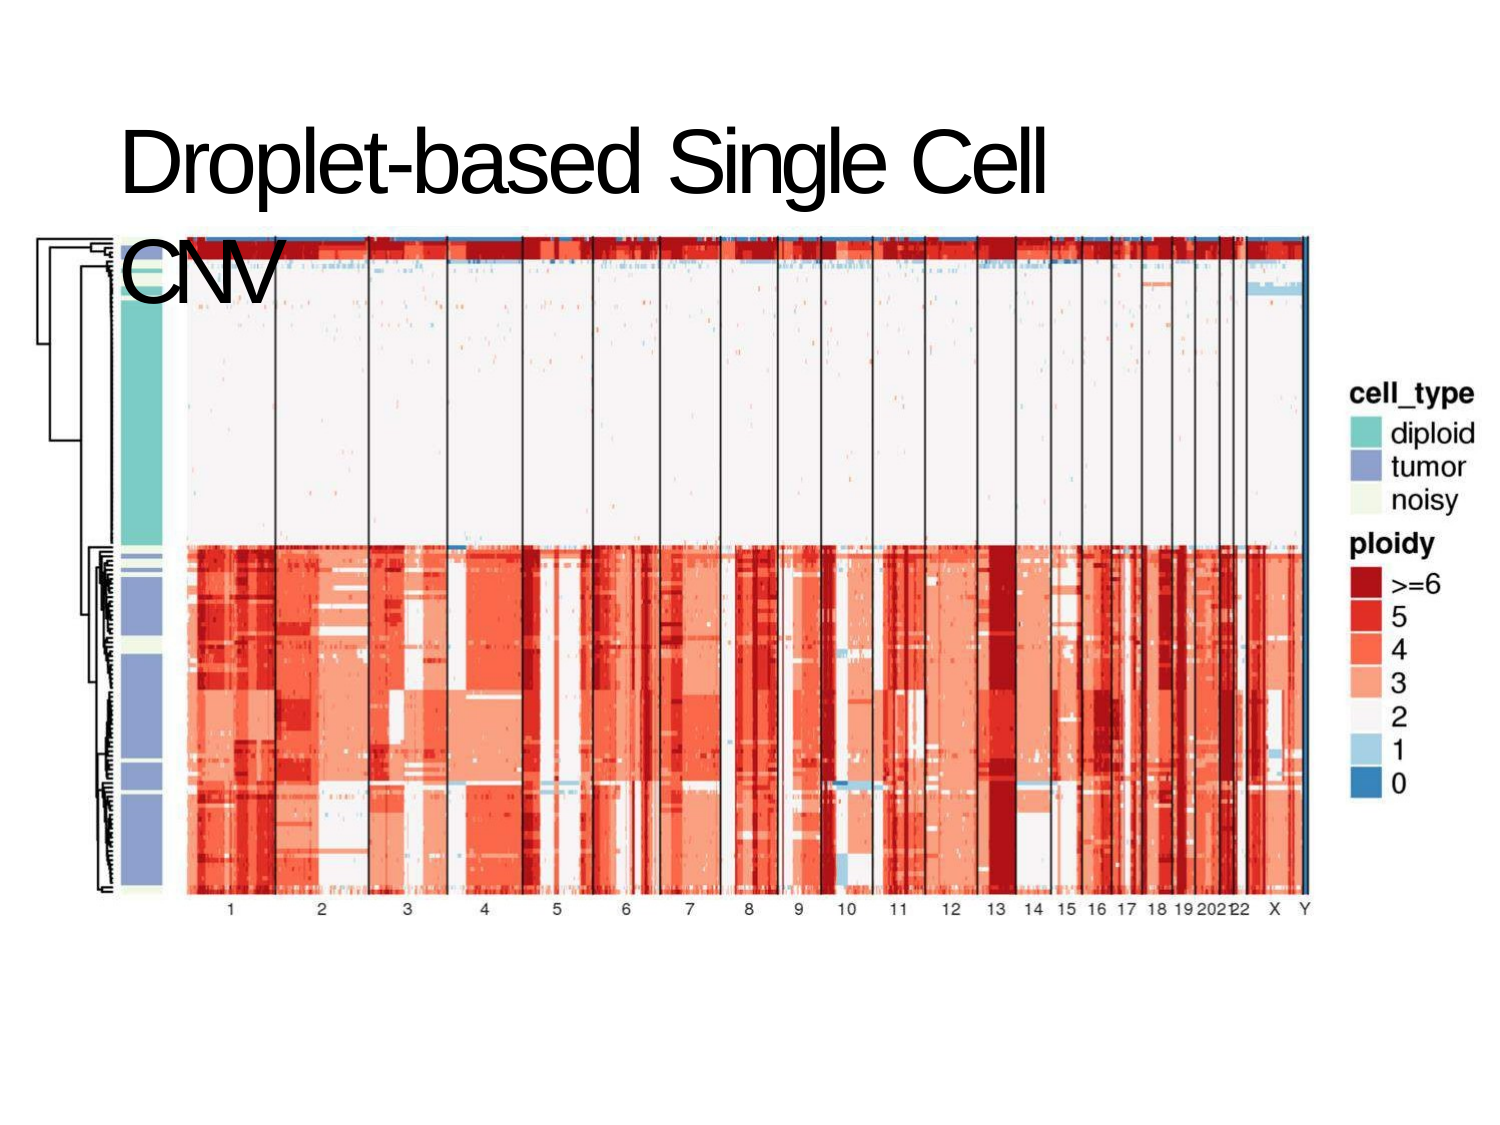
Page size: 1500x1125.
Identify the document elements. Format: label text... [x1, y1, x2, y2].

title Droplet-based Single Cell CNV [116, 100, 1219, 323]
text_box [32, 226, 1482, 916]
